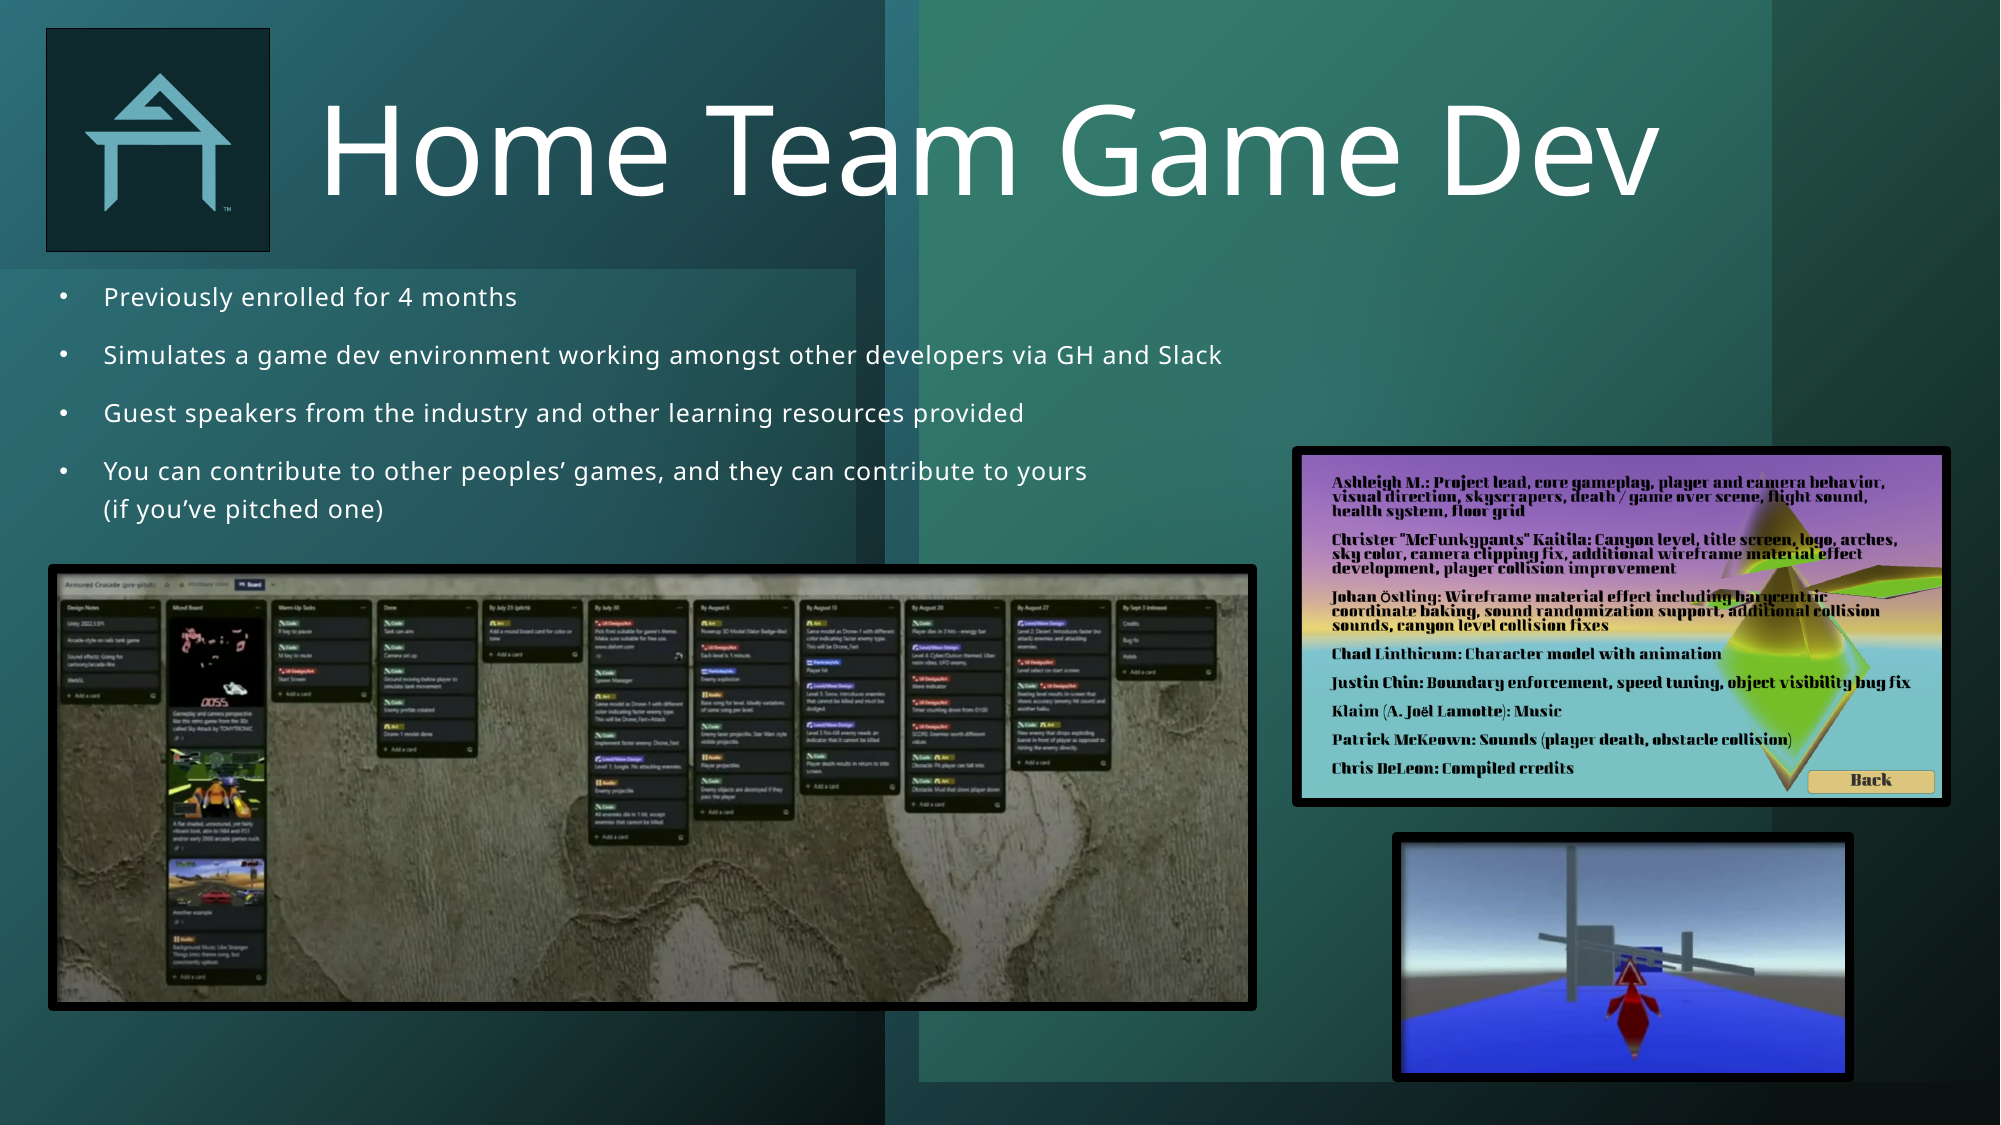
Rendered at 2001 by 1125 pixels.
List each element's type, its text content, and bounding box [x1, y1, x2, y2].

picture [46, 28, 270, 252]
picture [1301, 454, 1942, 798]
picture [56, 572, 1249, 1003]
list Previously enrolled for 4 months Simulates a game dev environment working amongst other developers via GH and Slack Guest speakers from the industry and other learning resources provided You can contribute to other peoples’ games, and they can contribute to yours (if you’ve pitched one) [44, 266, 1954, 887]
title Home Team Game Dev [301, 80, 2000, 377]
picture [1401, 840, 1846, 1074]
